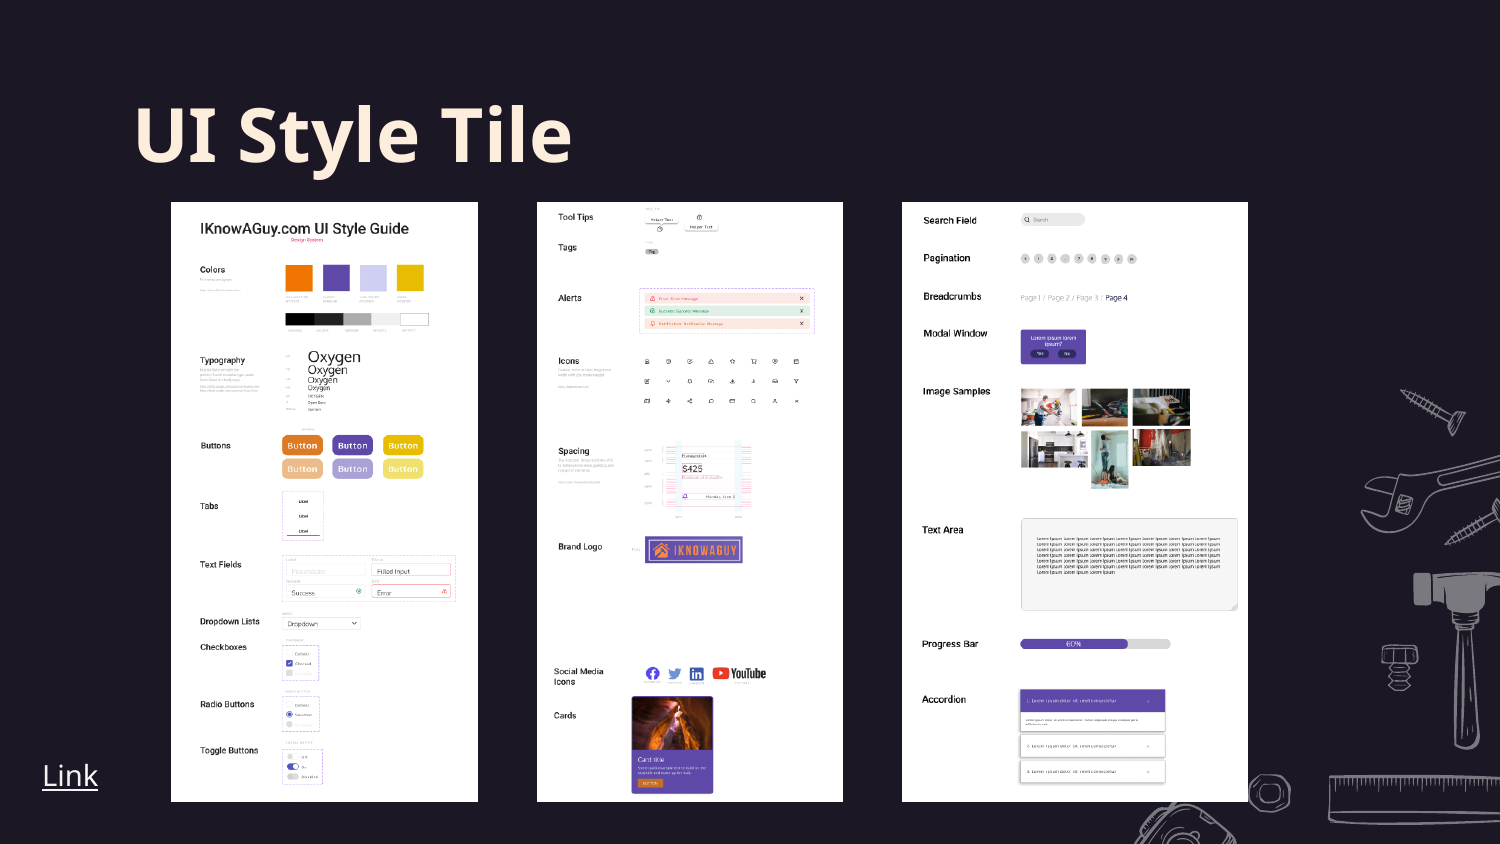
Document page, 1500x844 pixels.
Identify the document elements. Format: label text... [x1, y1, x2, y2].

picture [537, 202, 843, 803]
picture [902, 202, 1248, 803]
text_box Link [27, 742, 158, 802]
title UI Style Tile [116, 72, 1383, 195]
picture [170, 202, 479, 803]
